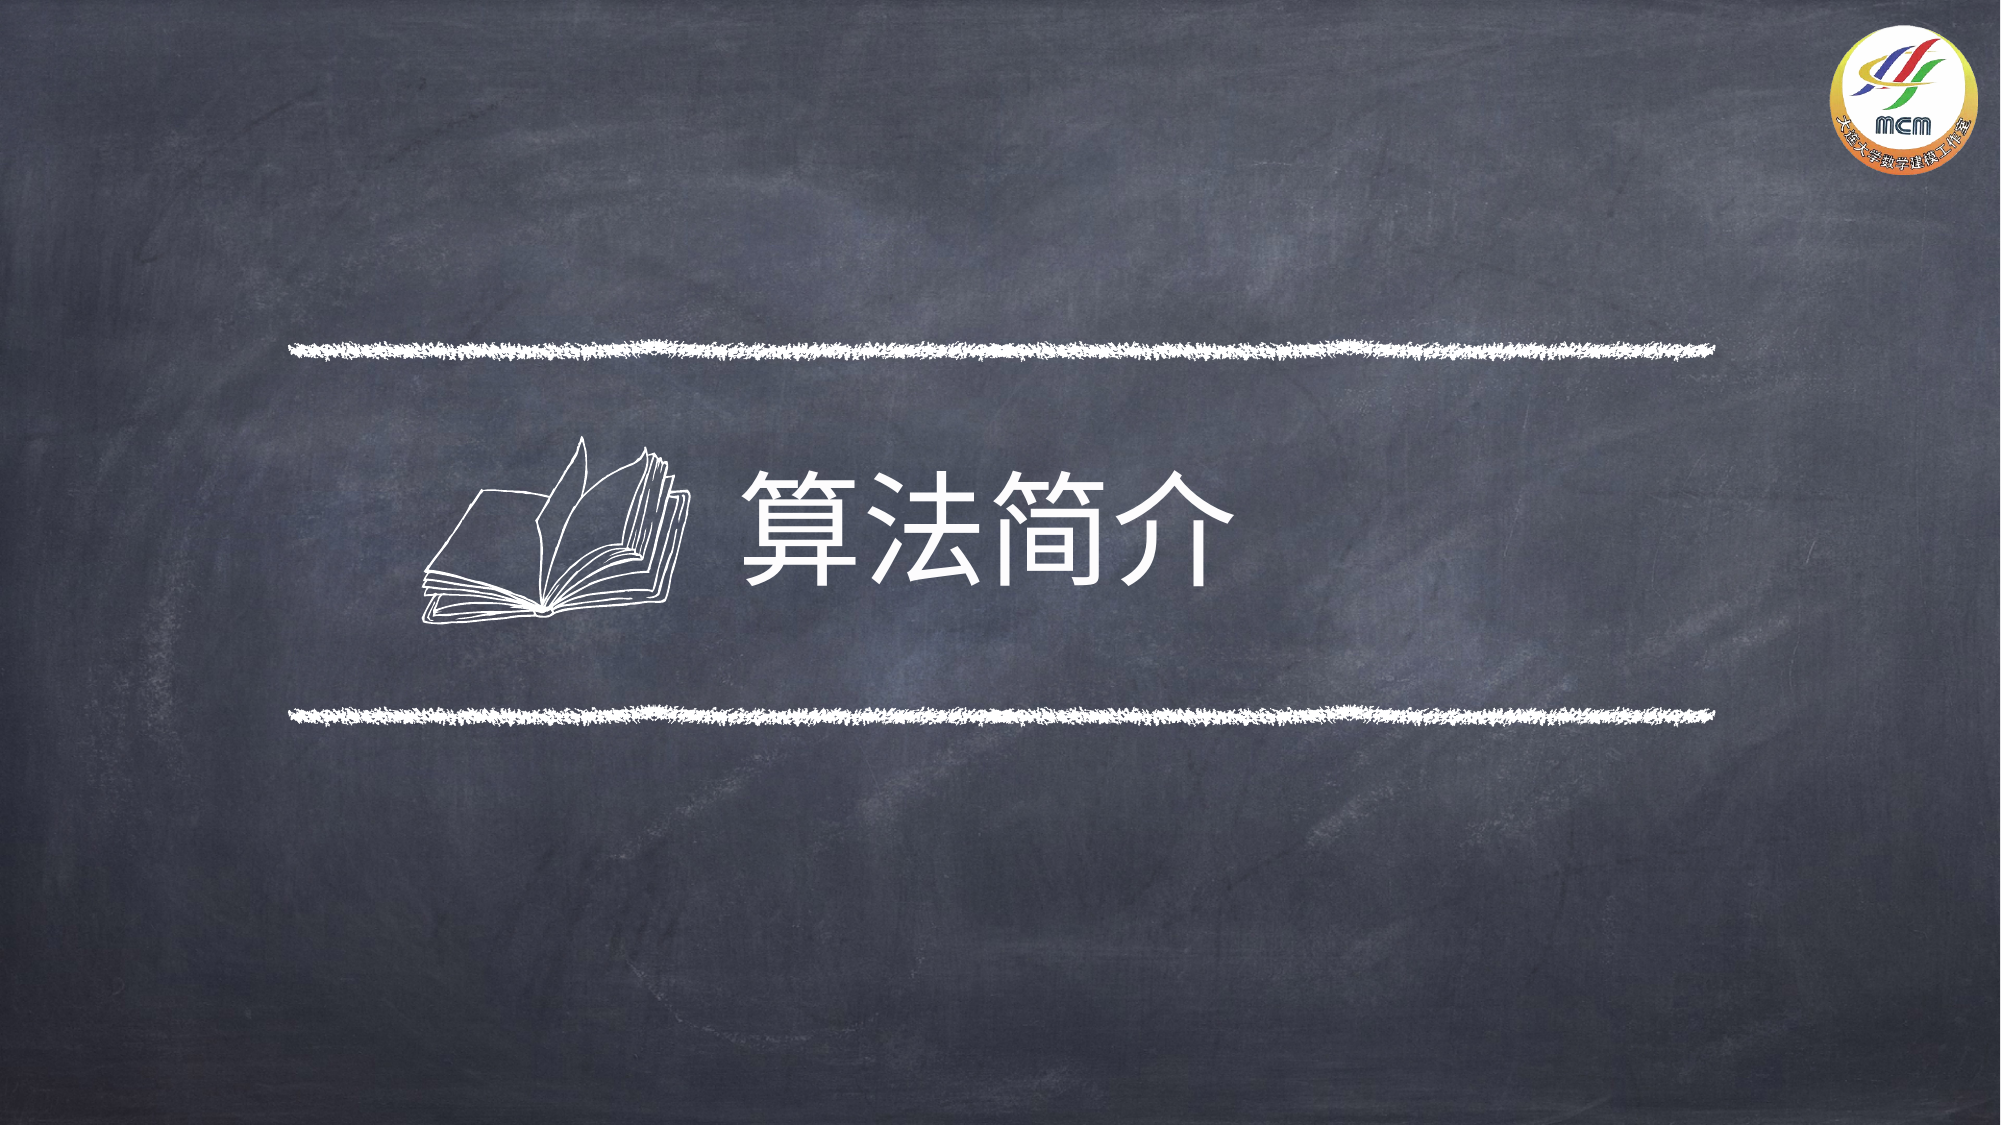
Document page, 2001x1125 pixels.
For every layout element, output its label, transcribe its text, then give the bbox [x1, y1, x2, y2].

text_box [287, 703, 1716, 728]
text_box 算法简介 [722, 444, 1769, 610]
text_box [287, 338, 1716, 363]
picture [0, 0, 2001, 1125]
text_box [420, 435, 692, 625]
